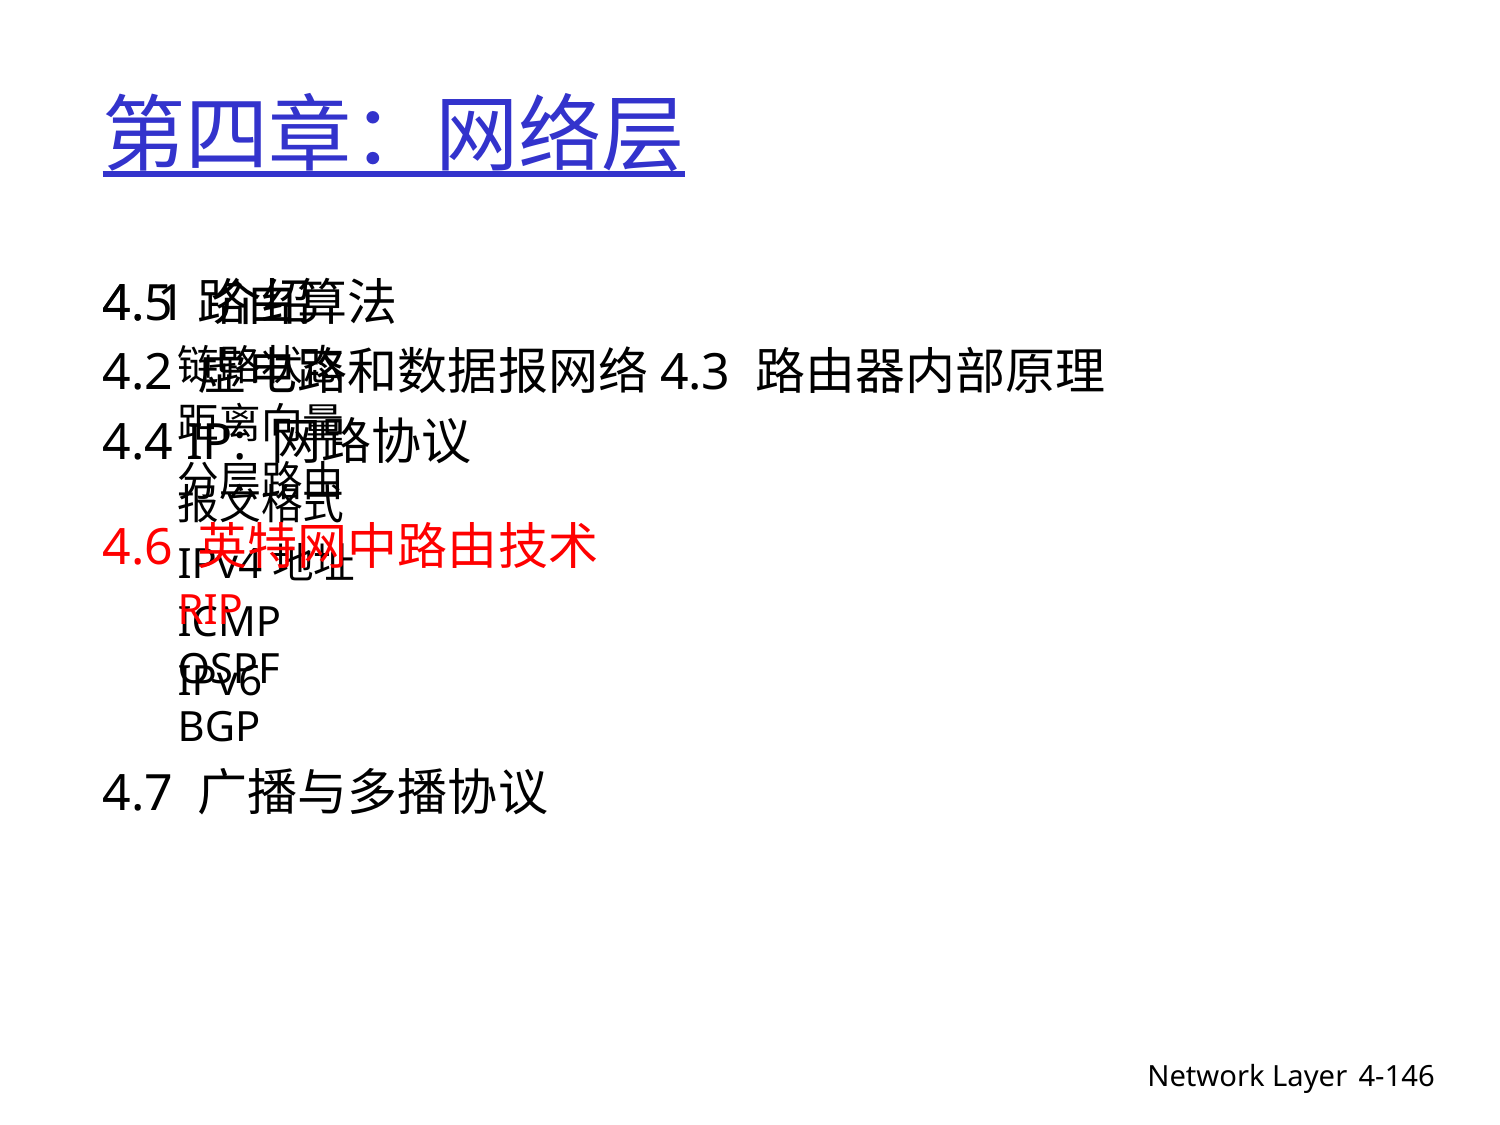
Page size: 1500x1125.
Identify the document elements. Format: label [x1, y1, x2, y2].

footer [887, 1049, 1338, 1125]
title [87, 37, 1363, 226]
slide_number [1338, 1049, 1451, 1125]
list [87, 262, 1363, 1026]
